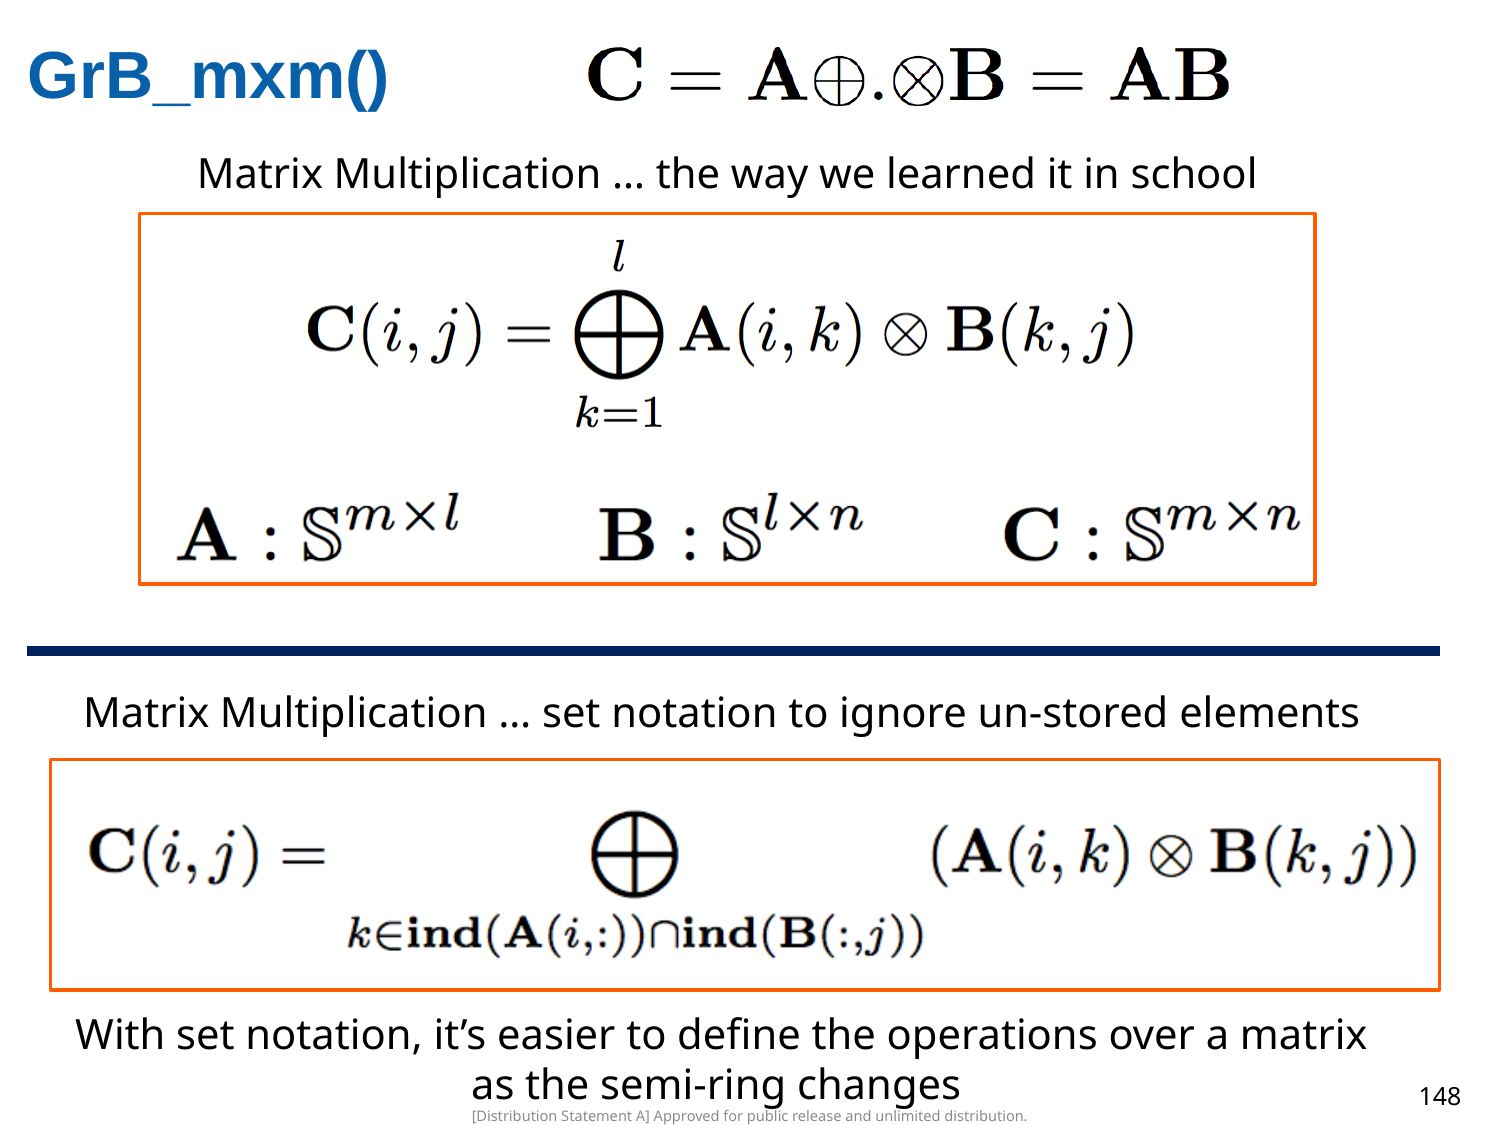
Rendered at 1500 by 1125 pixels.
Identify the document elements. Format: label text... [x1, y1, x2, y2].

text_box Matrix Multiplication … set notation to ignore un-stored elements [44, 678, 1399, 744]
title GrB_mxm() [27, 31, 480, 178]
picture [558, 19, 1237, 113]
text_box With set notation, it’s easier to define the operations over a matrix as the semi-ring changes [44, 1000, 1399, 1116]
slide_number 148 [1403, 1072, 1500, 1125]
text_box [50, 759, 1440, 991]
text_box Matrix Multiplication … the way we learned it in school [50, 139, 1404, 204]
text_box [138, 213, 1316, 585]
